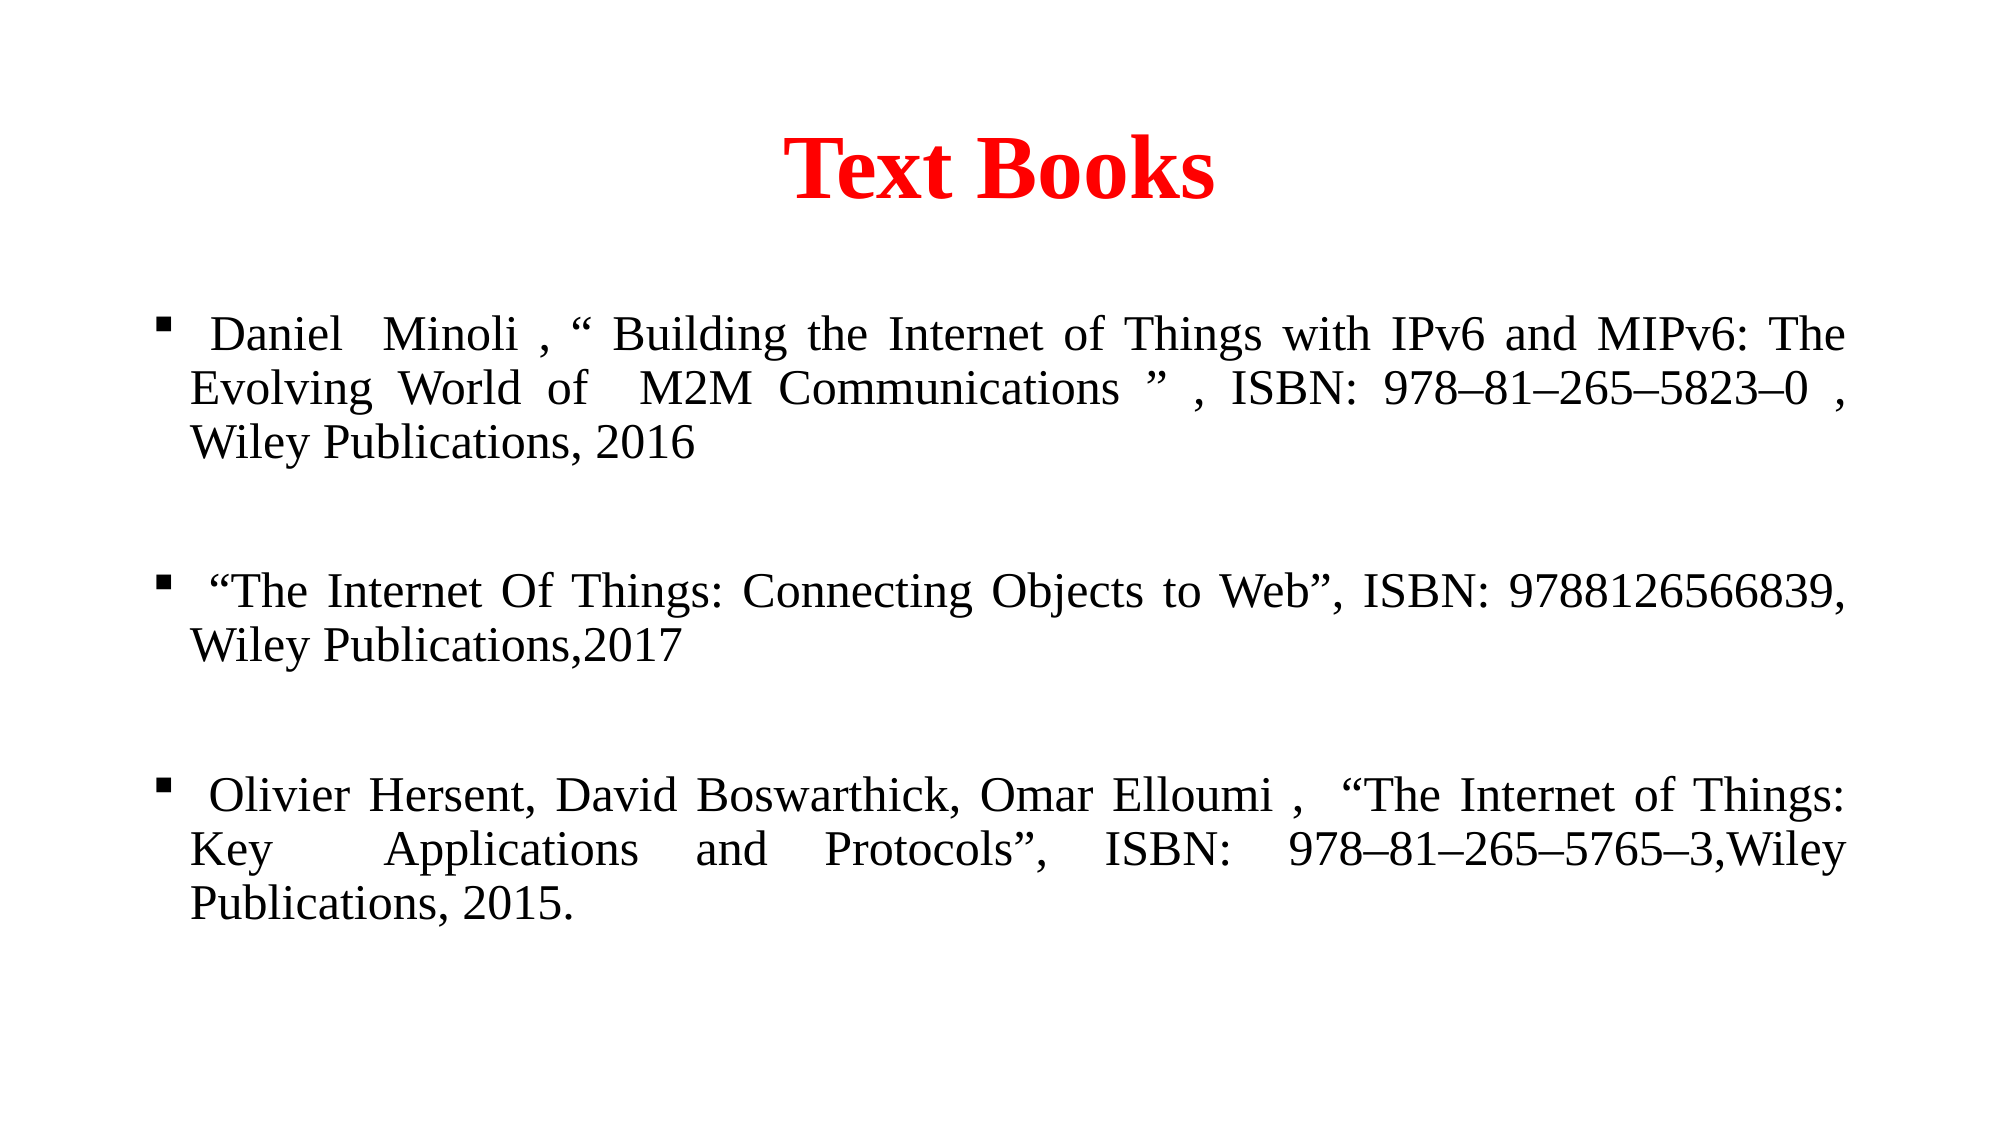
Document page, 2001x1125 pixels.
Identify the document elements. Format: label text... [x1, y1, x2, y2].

title Text Books [137, 59, 1863, 278]
list Daniel Minoli , “ Building the Internet of Things with IPv6 and MIPv6: The Evolving World of M2M Communications ” , ISBN: 978–81–265–5823–0 , Wiley Publications, 2016 “The Internet Of Things: Connecting Objects to Web”, ISBN: 9788126566839, Wiley Publications,2017 Olivier Hersent, David Boswarthick, Omar Elloumi , “The Internet of Things: Key Applications and Protocols”, ISBN: 978–81–265–5765–3,Wiley Publications, 2015. [137, 299, 1863, 1014]
